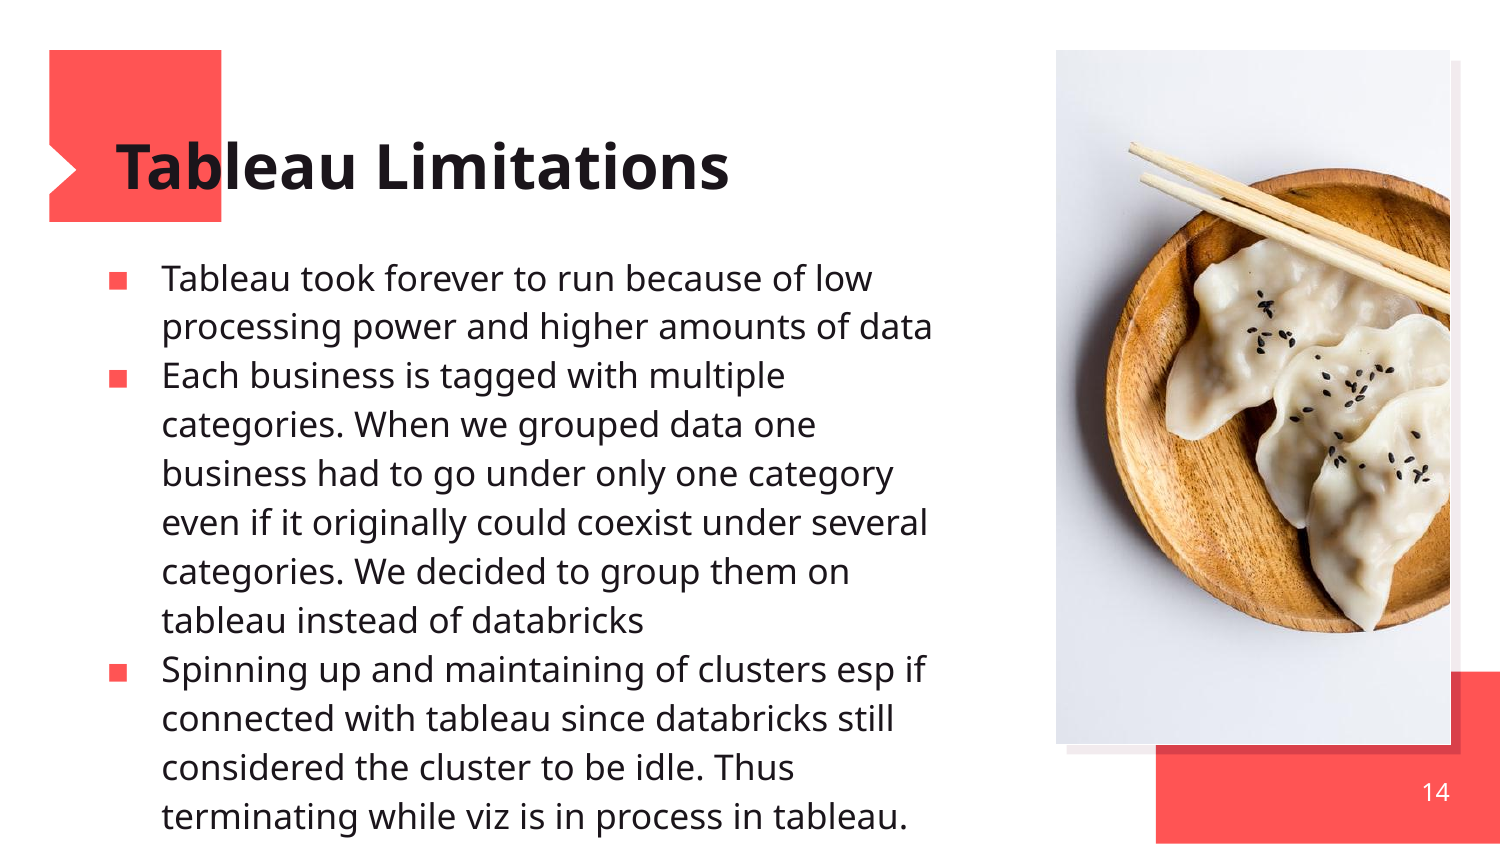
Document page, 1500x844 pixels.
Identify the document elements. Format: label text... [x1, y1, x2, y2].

title Tableau Limitations [115, 137, 957, 203]
list Tableau took forever to run because of low processing power and higher amounts of data Each business is tagged with multiple categories. When we grouped data one business had to go under only one category even if it originally could coexist under several categories. We decided to group them on tableau instead of databricks Spinning up and maintaining of clusters esp if connected with tableau since databricks still considered the cluster to be idle. Thus terminating while viz is in process in tableau. [86, 249, 951, 734]
slide_number 14 [1350, 752, 1450, 844]
picture [1055, 49, 1451, 744]
